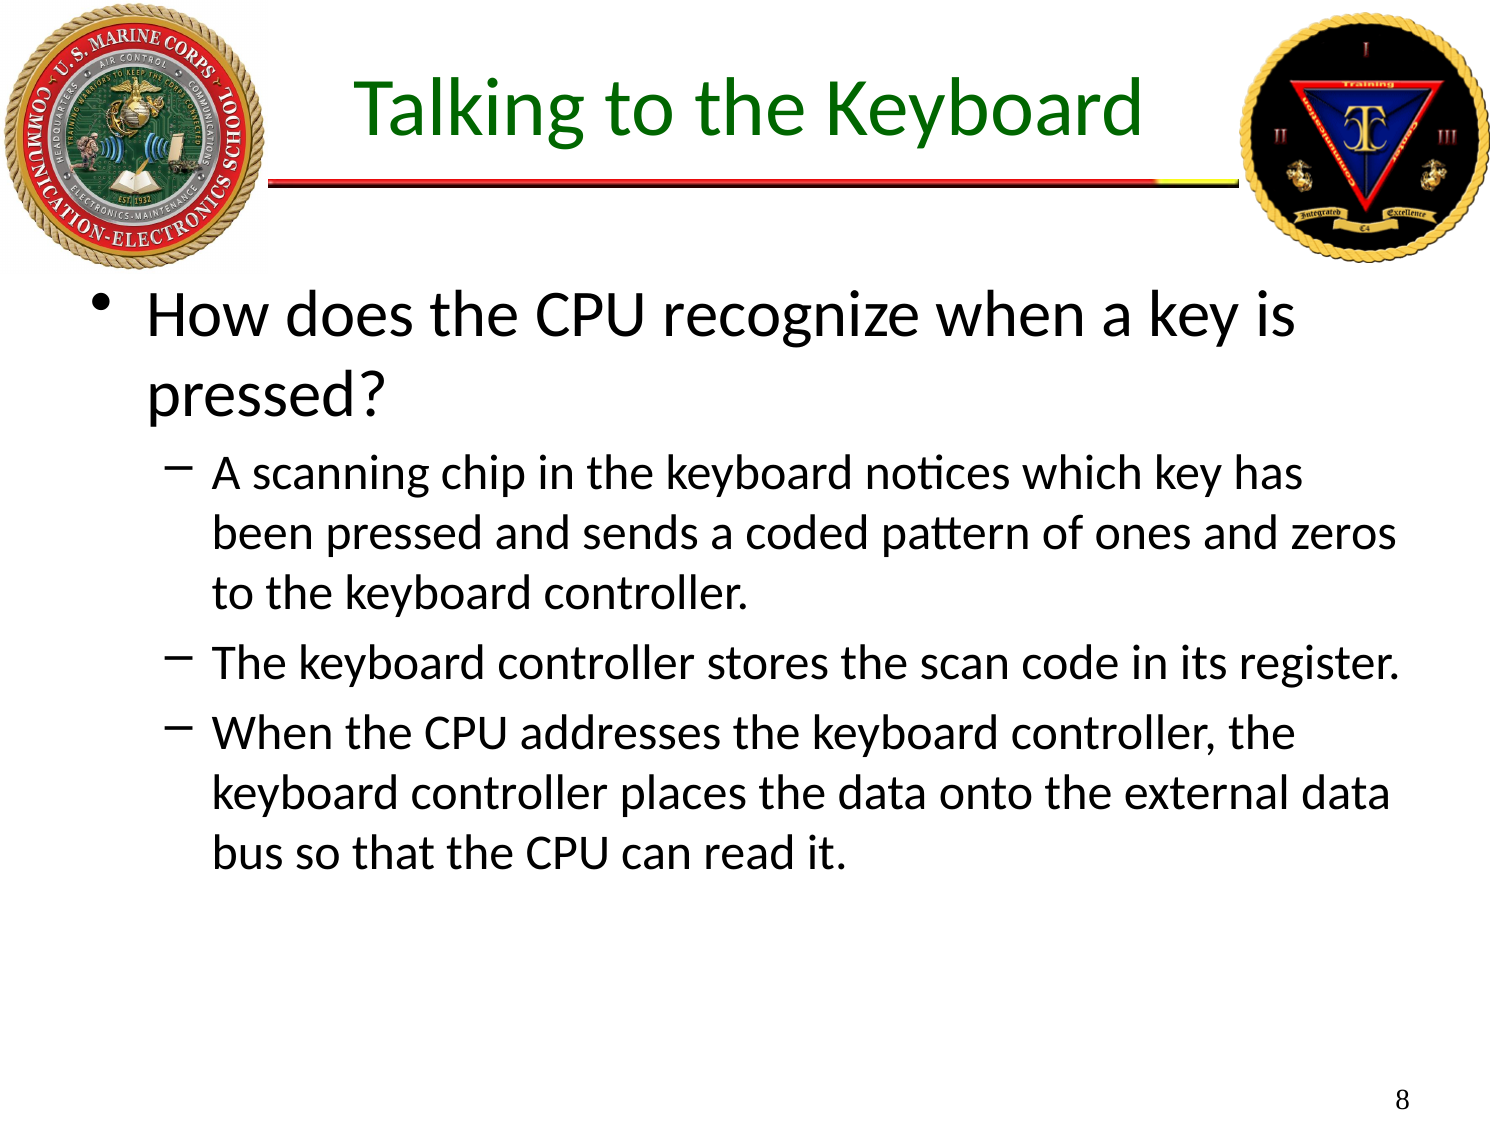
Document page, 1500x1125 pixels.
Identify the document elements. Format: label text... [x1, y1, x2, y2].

picture [1239, 12, 1490, 263]
title Talking to the Keyboard [75, 45, 1425, 233]
list How does the CPU recognize when a key is pressed? A scanning chip in the keyboard notices which key has been pressed and sends a coded pattern of ones and zeros to the keyboard controller. The keyboard controller stores the scan code in its register. When the CPU addresses the keyboard controller, the keyboard controller places the data onto the external data bus so that the CPU can read it. [75, 262, 1425, 1005]
picture [0, 0, 268, 274]
